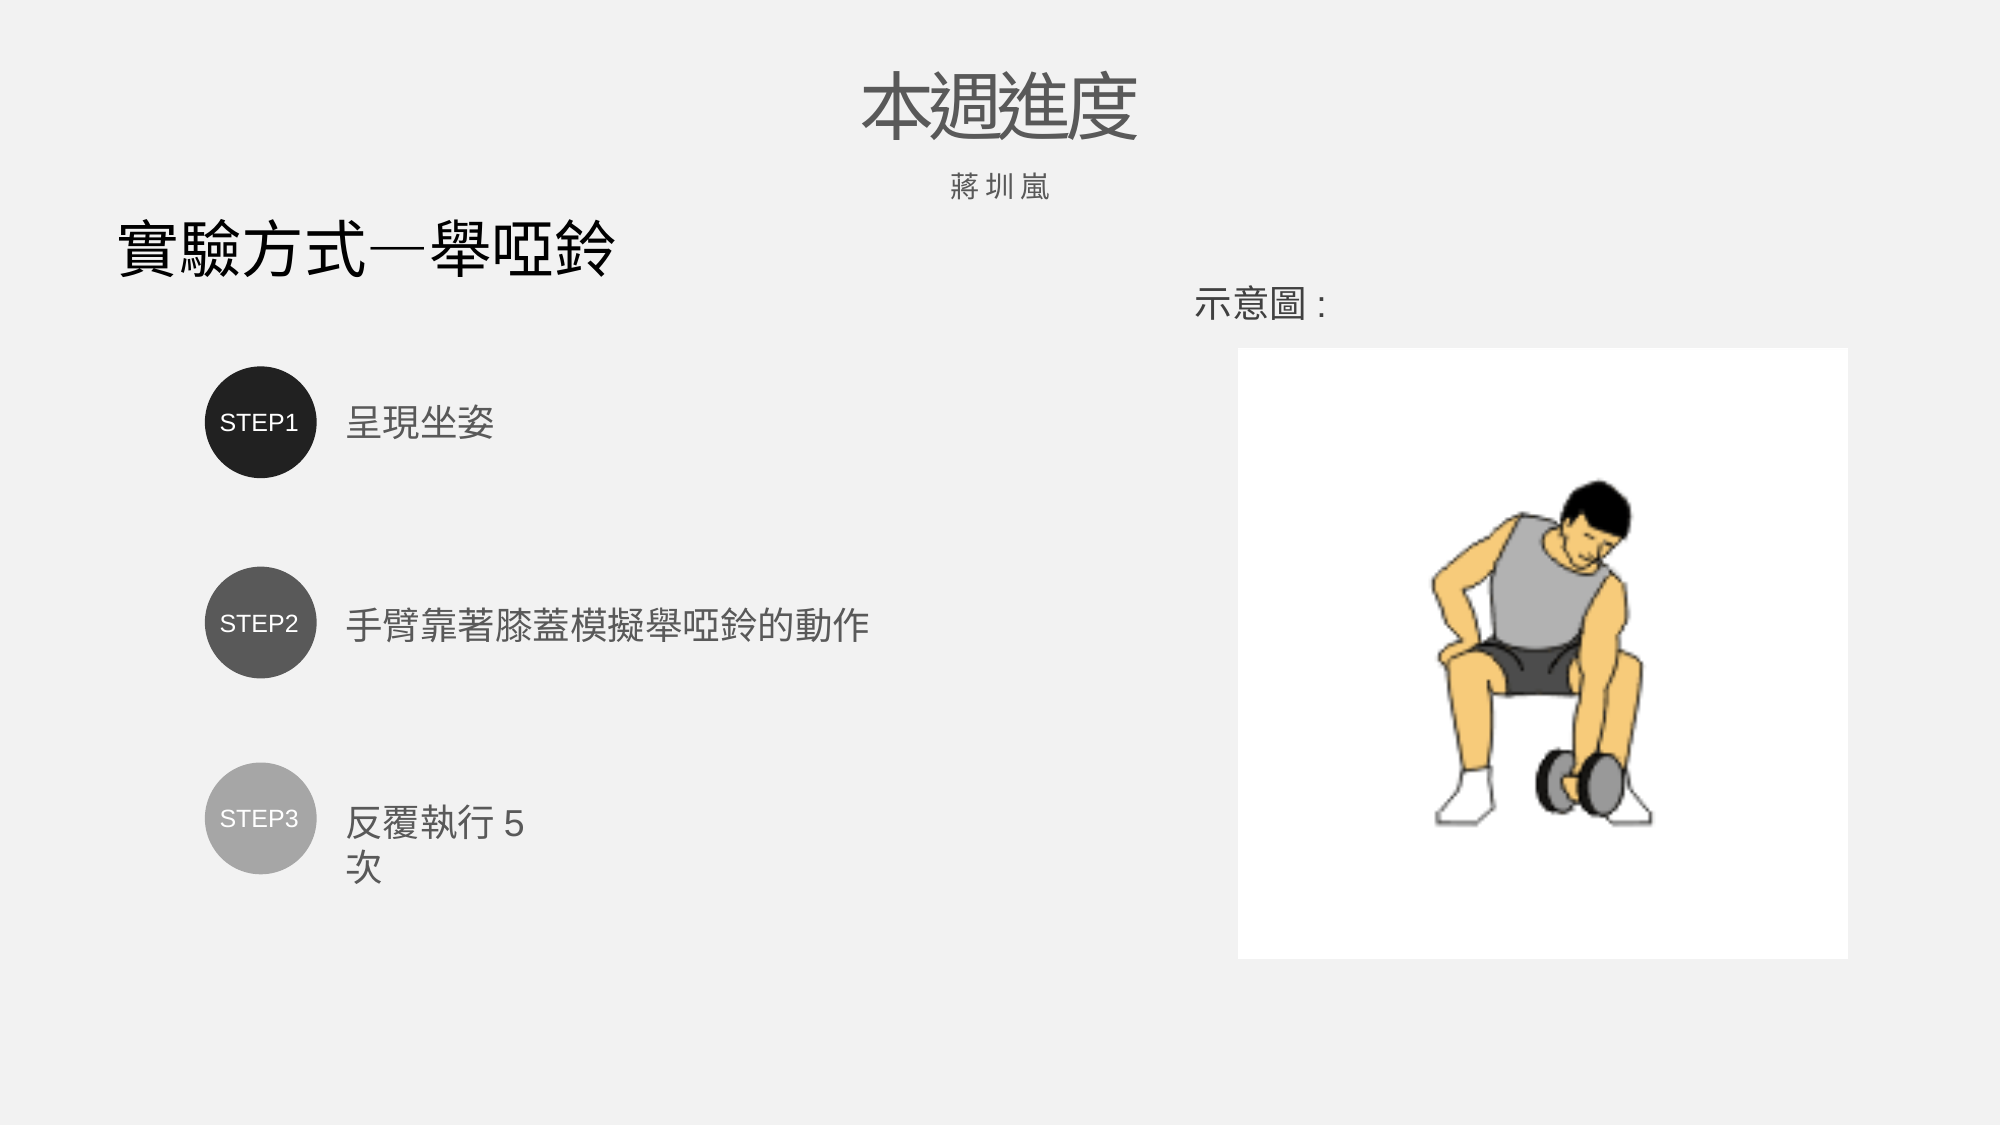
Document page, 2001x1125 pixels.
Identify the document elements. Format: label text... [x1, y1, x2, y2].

text_box 示意圖: [1180, 272, 1371, 332]
text_box 實驗方式—舉啞鈴 [101, 206, 666, 299]
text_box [573, 52, 1427, 214]
picture [1237, 348, 1848, 959]
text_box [204, 366, 916, 875]
